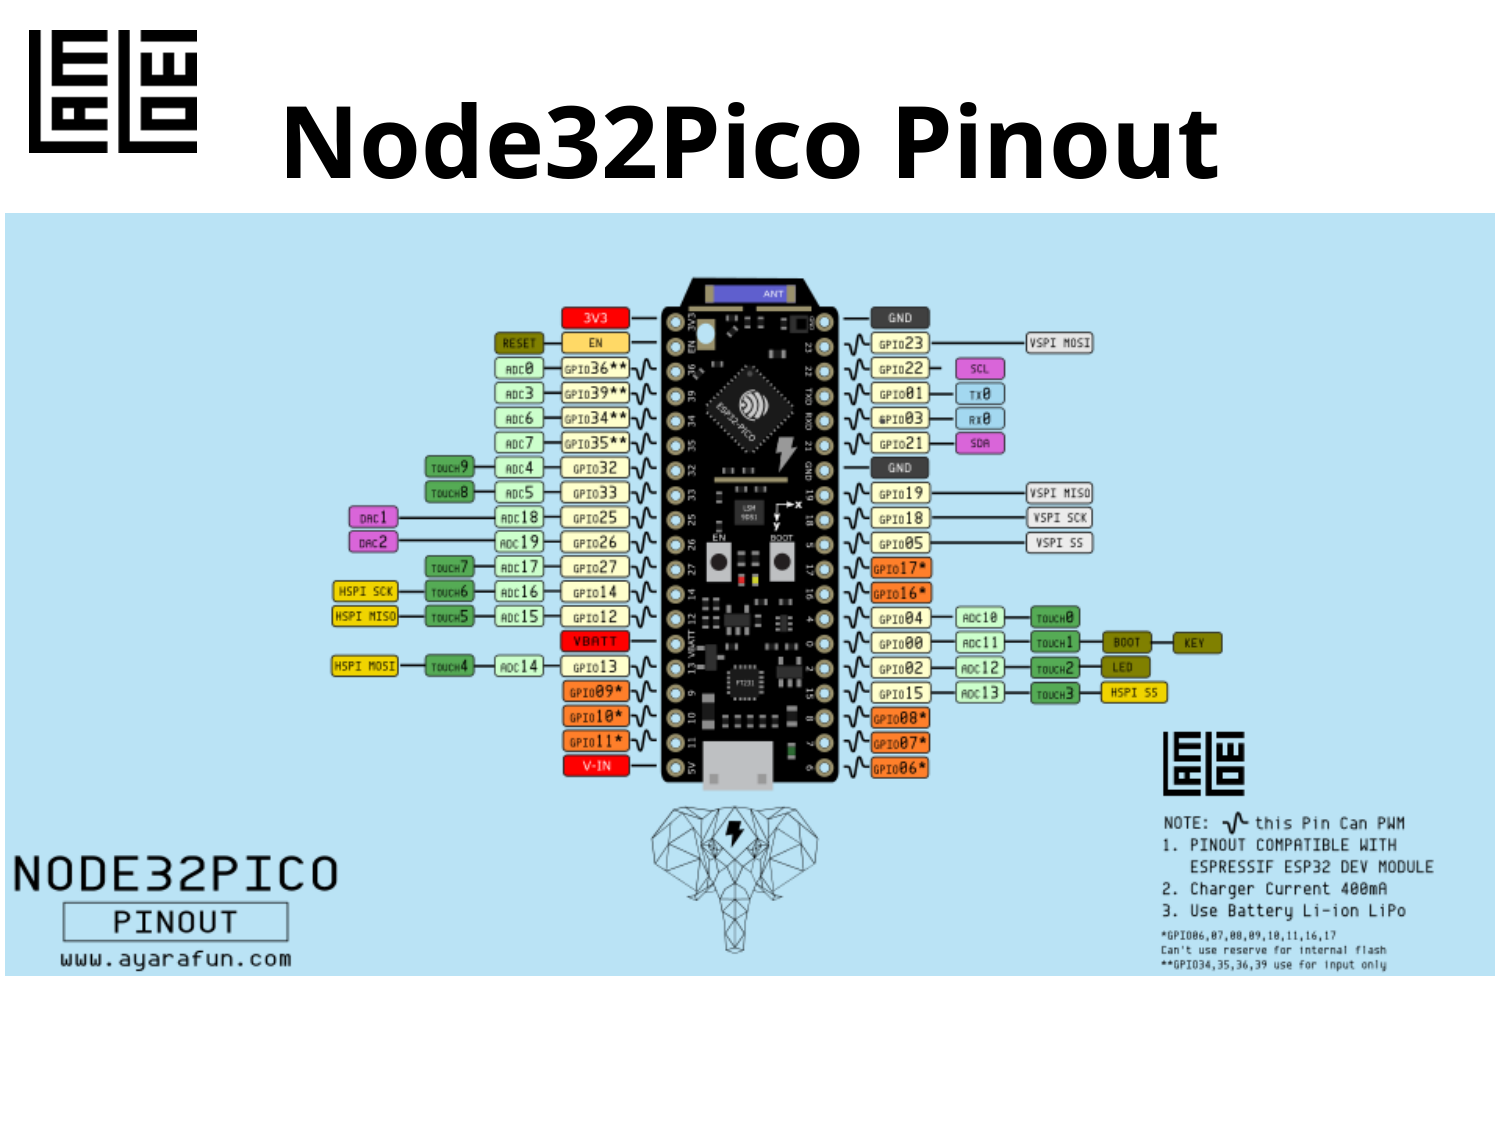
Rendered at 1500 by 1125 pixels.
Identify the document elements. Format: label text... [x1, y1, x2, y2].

title Node32Pico Pinout [75, 45, 1425, 211]
picture [29, 30, 197, 153]
picture [5, 213, 1495, 977]
